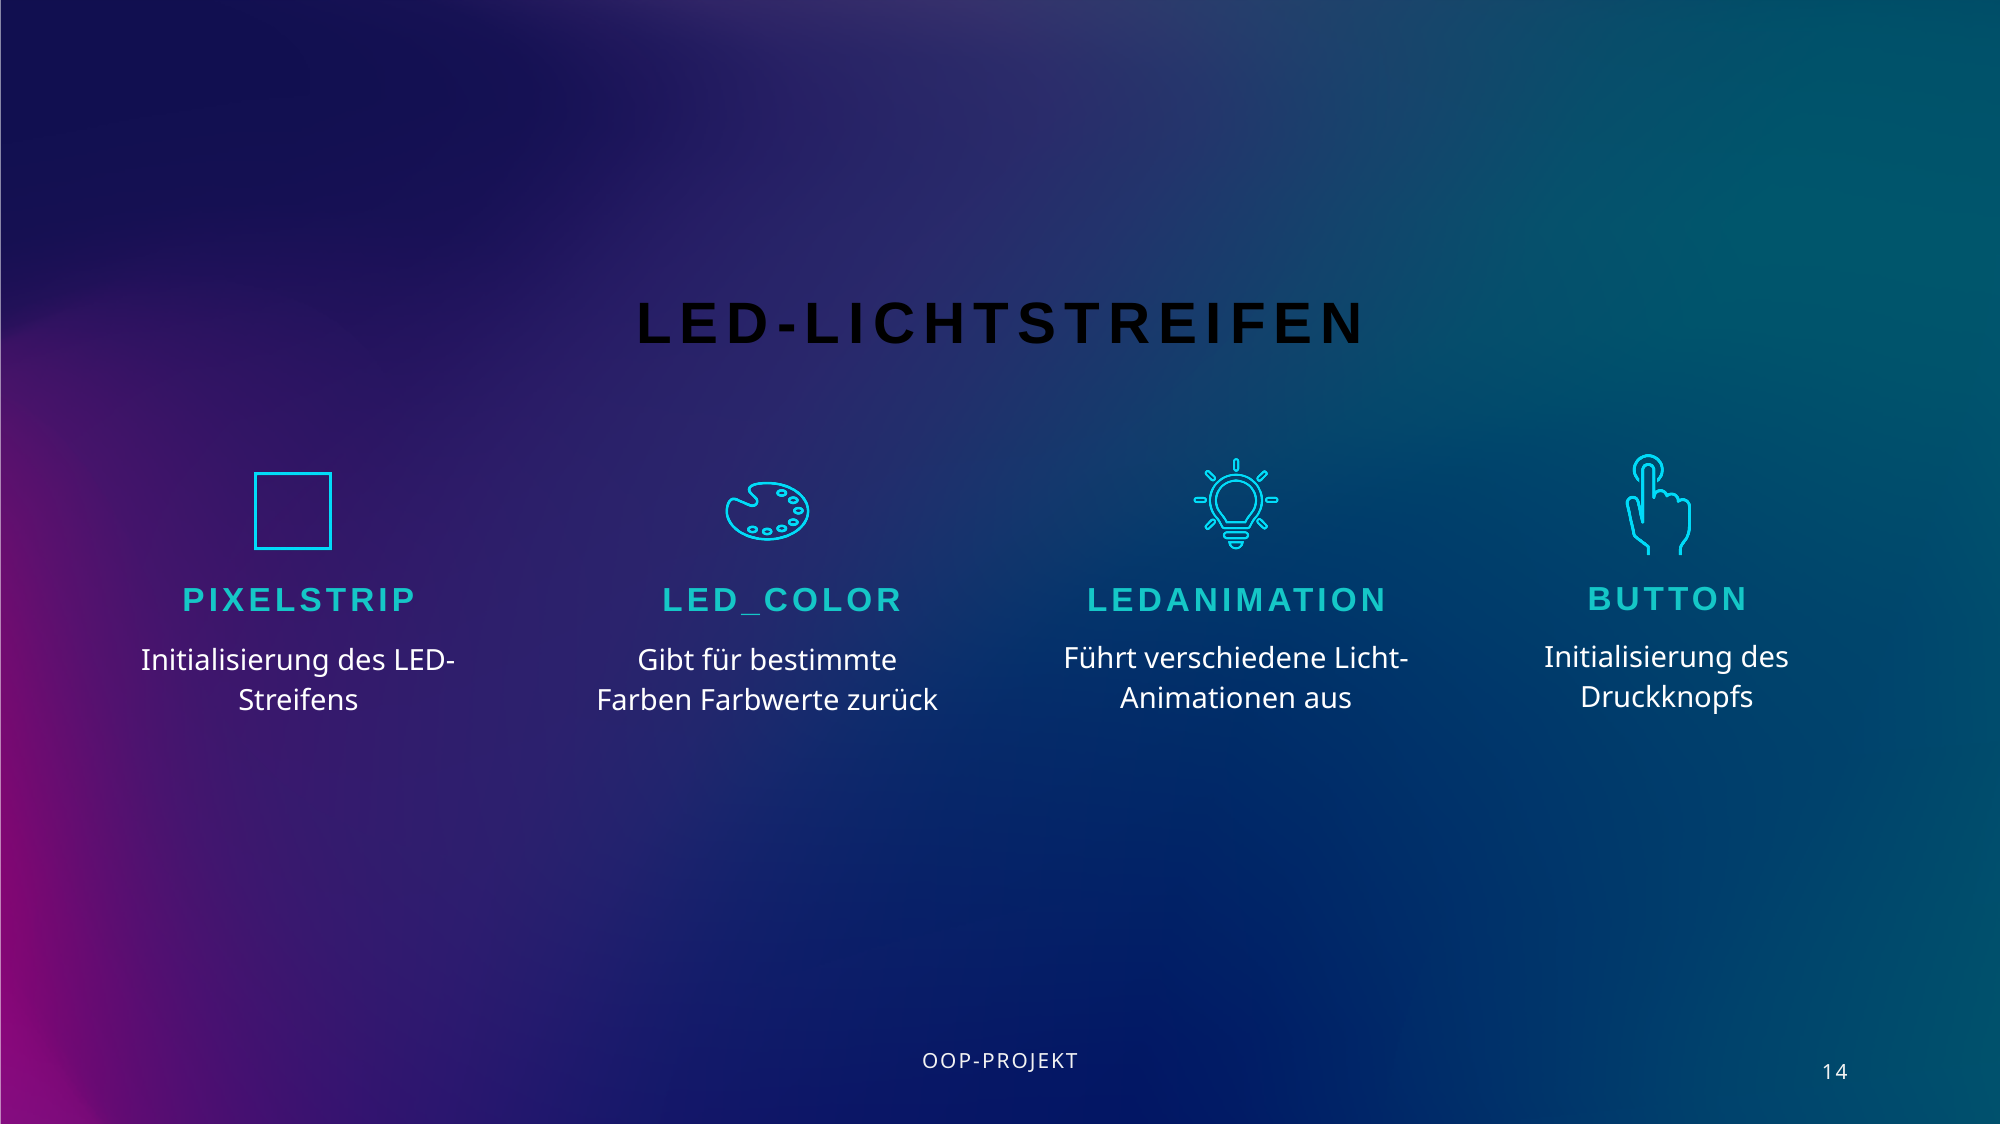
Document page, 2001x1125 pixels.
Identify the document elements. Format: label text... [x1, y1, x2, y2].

list Initialisierung des LED-Streifens [102, 628, 494, 814]
picture [0, 0, 1913, 1125]
list PixelStrip [102, 575, 494, 628]
picture [1665, 493, 1684, 501]
footer OOP-Projekt [662, 1042, 1338, 1103]
list Führt verschiedene Licht-Animationen aus [1040, 626, 1432, 812]
text_box button [1471, 574, 1863, 625]
text_box Initialisierung des Druckknopfs [1471, 625, 1863, 811]
title LED-Lichtstreifen [402, 259, 1598, 364]
picture [1646, 455, 1661, 463]
list Ledanimation [1040, 575, 1432, 626]
picture [1651, 465, 1662, 497]
list Gibt für bestimmte Farben Farbwerte zurück [571, 628, 963, 814]
list LED_Color [562, 575, 1002, 664]
slide_number 14 [1412, 1042, 1863, 1103]
